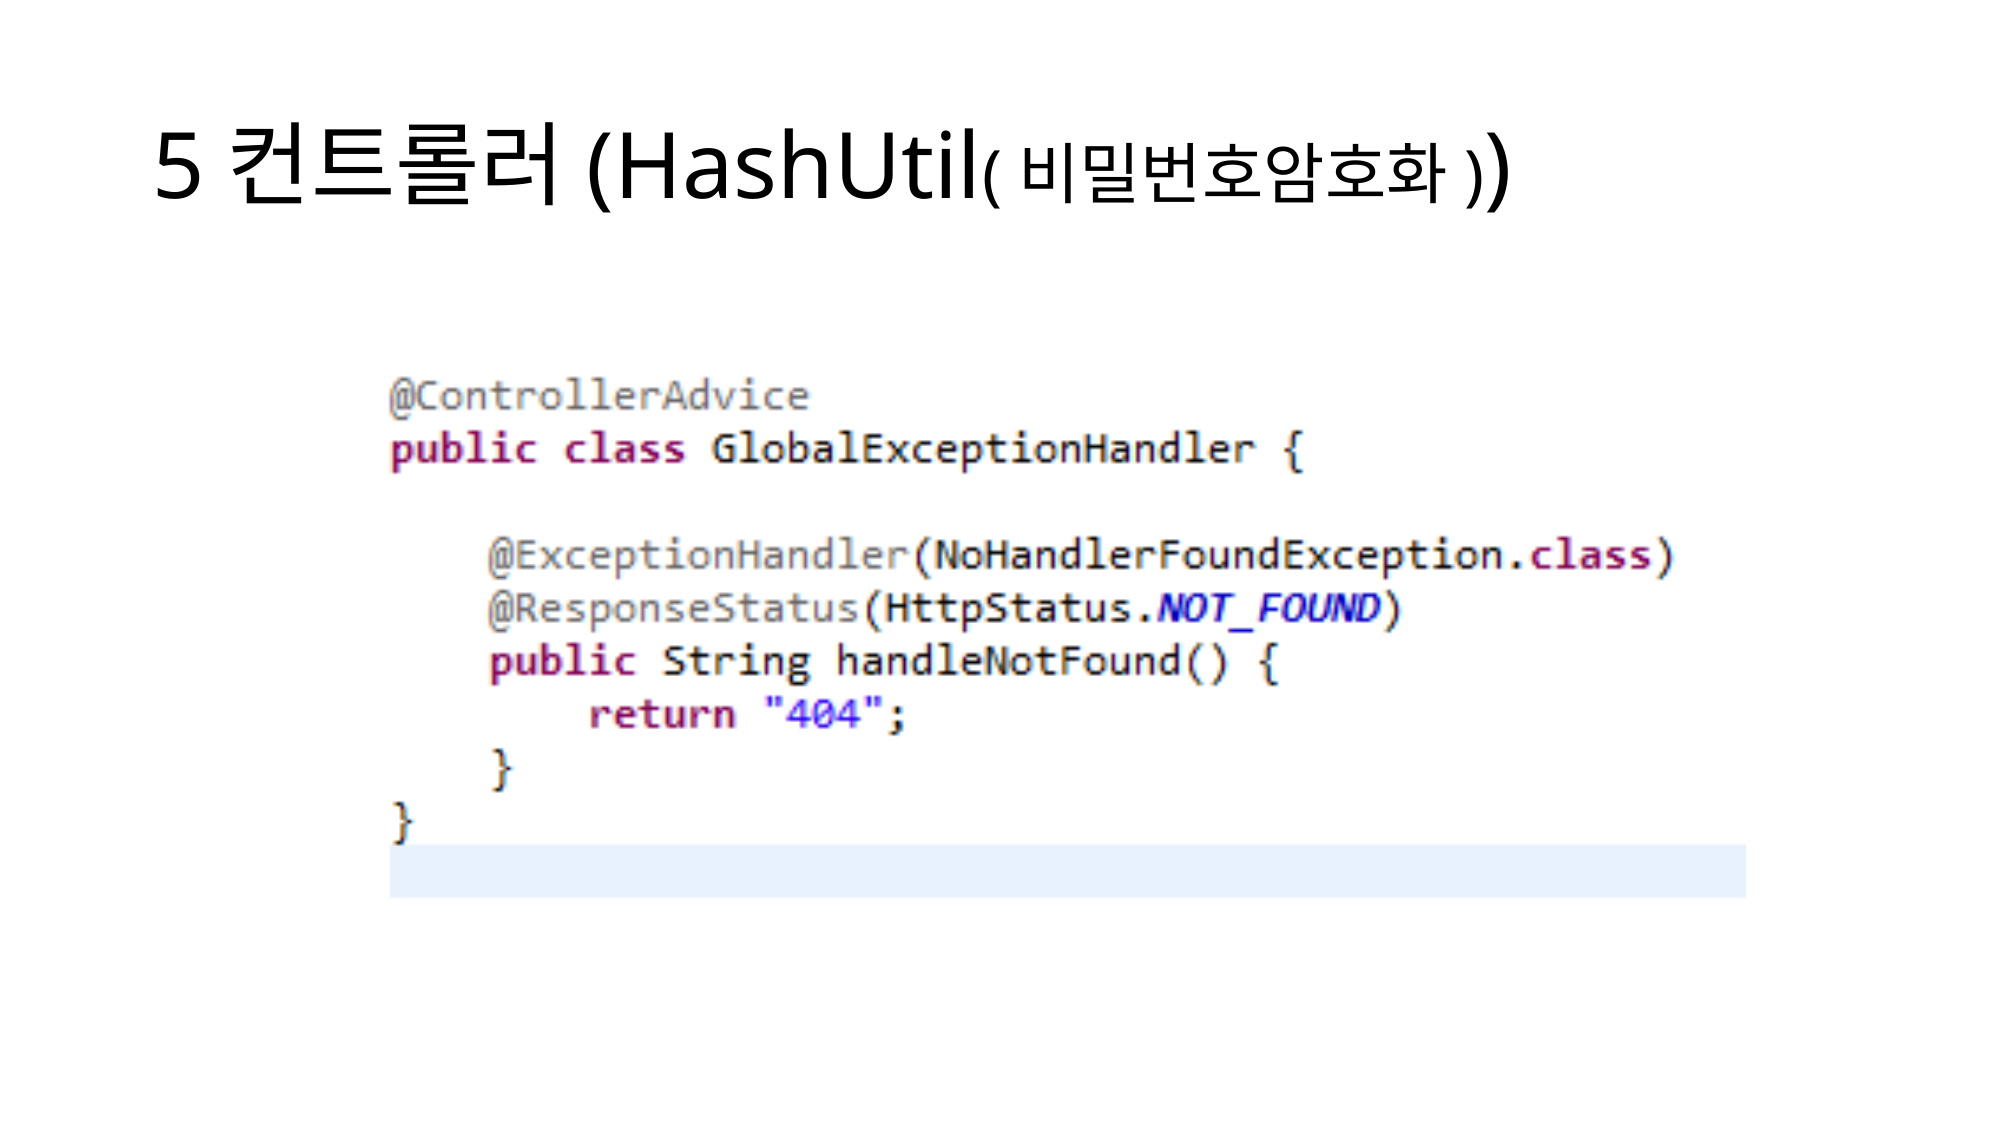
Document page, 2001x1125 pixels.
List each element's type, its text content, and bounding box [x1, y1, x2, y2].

title 5컨트롤러(HashUtil(비밀번호암호화)) [137, 59, 1863, 278]
picture [384, 347, 1746, 906]
